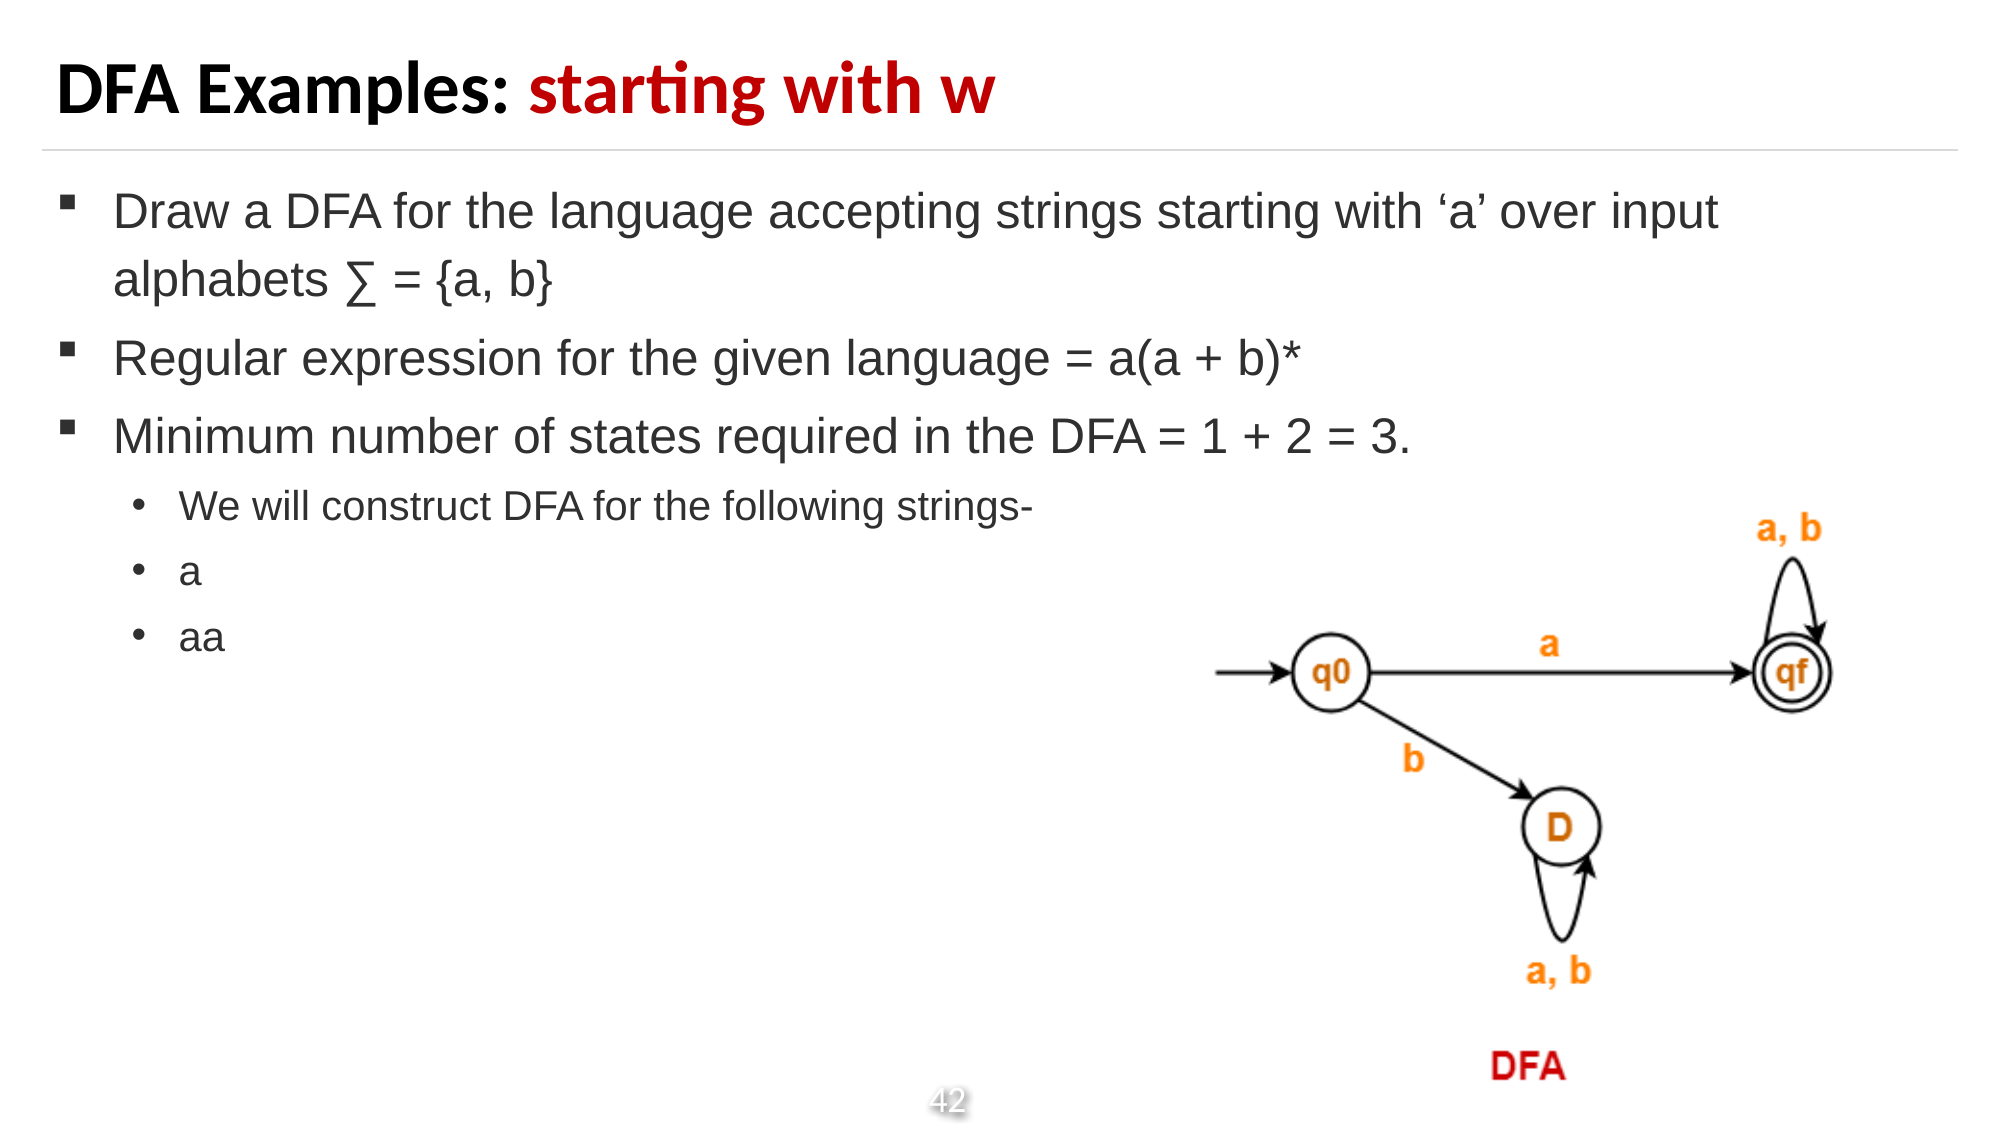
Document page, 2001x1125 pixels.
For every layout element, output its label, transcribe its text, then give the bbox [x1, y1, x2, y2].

title DFA Examples: starting with w [41, 17, 1959, 150]
list Draw a DFA for the language accepting strings starting with ‘a’ over input alphabets ∑ = {a, b} Regular expression for the given language = a(a + b)* Minimum number of states required in the DFA = 1 + 2 = 3. We will construct DFA for the following strings- a aa [41, 162, 1959, 1038]
picture [1199, 499, 1852, 1088]
